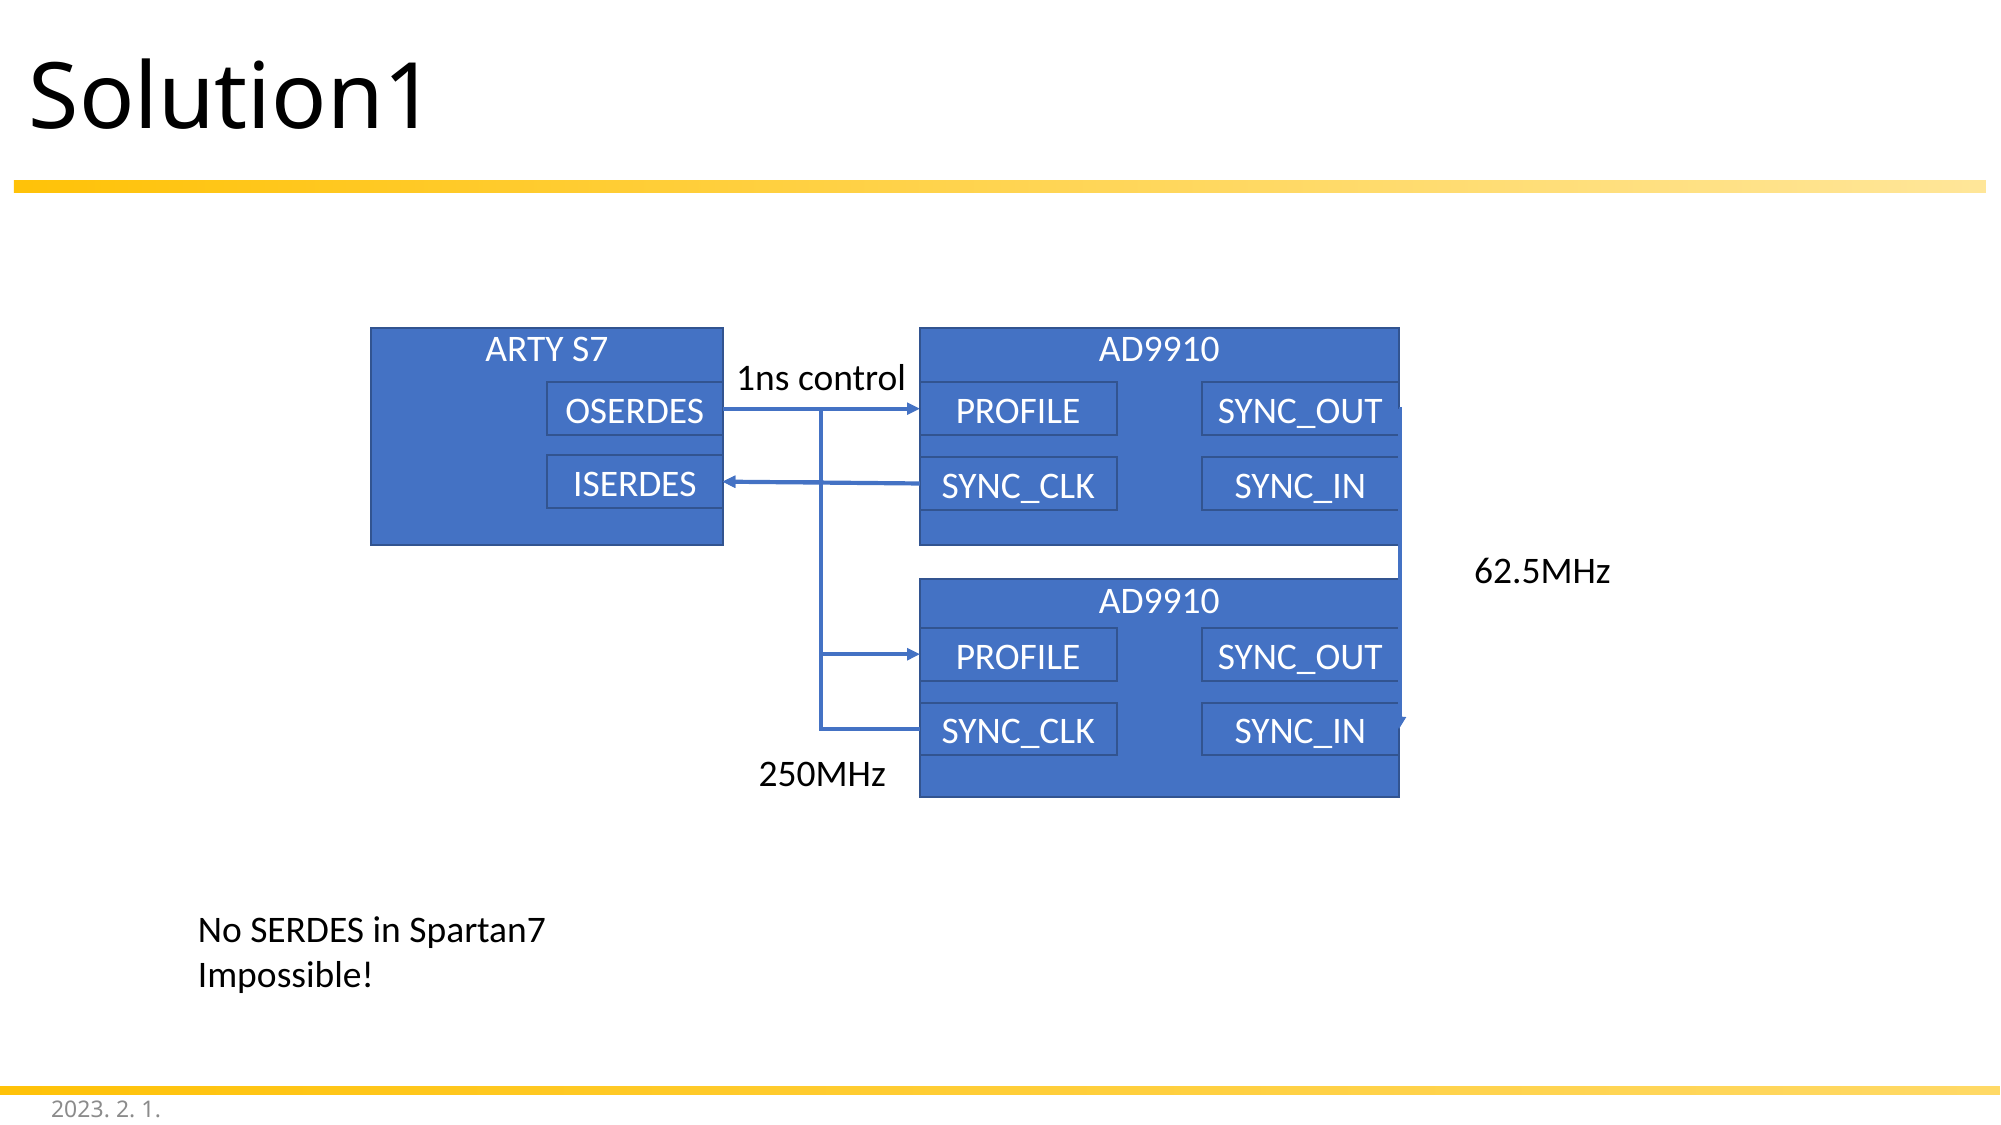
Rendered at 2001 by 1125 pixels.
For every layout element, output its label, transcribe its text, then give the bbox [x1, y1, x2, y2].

title Solution1 [13, 25, 1986, 173]
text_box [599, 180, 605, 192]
text_box SYNC_CLK [919, 702, 1118, 756]
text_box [722, 481, 920, 729]
text_box ISERDES [546, 454, 722, 509]
text_box AD9910 [919, 578, 1400, 798]
text_box SYNC_IN [1201, 456, 1398, 511]
text_box ARTY S7 [370, 327, 724, 546]
text_box 62.5MHz [1459, 538, 1626, 599]
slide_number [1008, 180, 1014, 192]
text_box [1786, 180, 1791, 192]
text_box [722, 408, 920, 481]
text_box 1ns control [721, 345, 921, 406]
text_box PROFILE [920, 627, 1118, 682]
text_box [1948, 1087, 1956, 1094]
text_box PROFILE [919, 381, 1118, 436]
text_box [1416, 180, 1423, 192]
text_box OSERDES [546, 381, 724, 436]
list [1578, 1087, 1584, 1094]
text_box 250MHz [743, 741, 901, 802]
text_box SYNC_CLK [920, 456, 1118, 511]
text_box SYNC_OUT [1201, 627, 1398, 682]
text_box No SERDES in Spartan7 Impossible! [183, 897, 1817, 1003]
text_box SYNC_OUT [1201, 381, 1400, 436]
text_box SYNC_IN [1201, 702, 1400, 756]
slide_number 2023. 2. 1. [36, 1078, 486, 1125]
text_box AD9910 [919, 327, 1400, 546]
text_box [1847, 180, 1851, 192]
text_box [1840, 180, 1845, 192]
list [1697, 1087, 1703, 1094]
